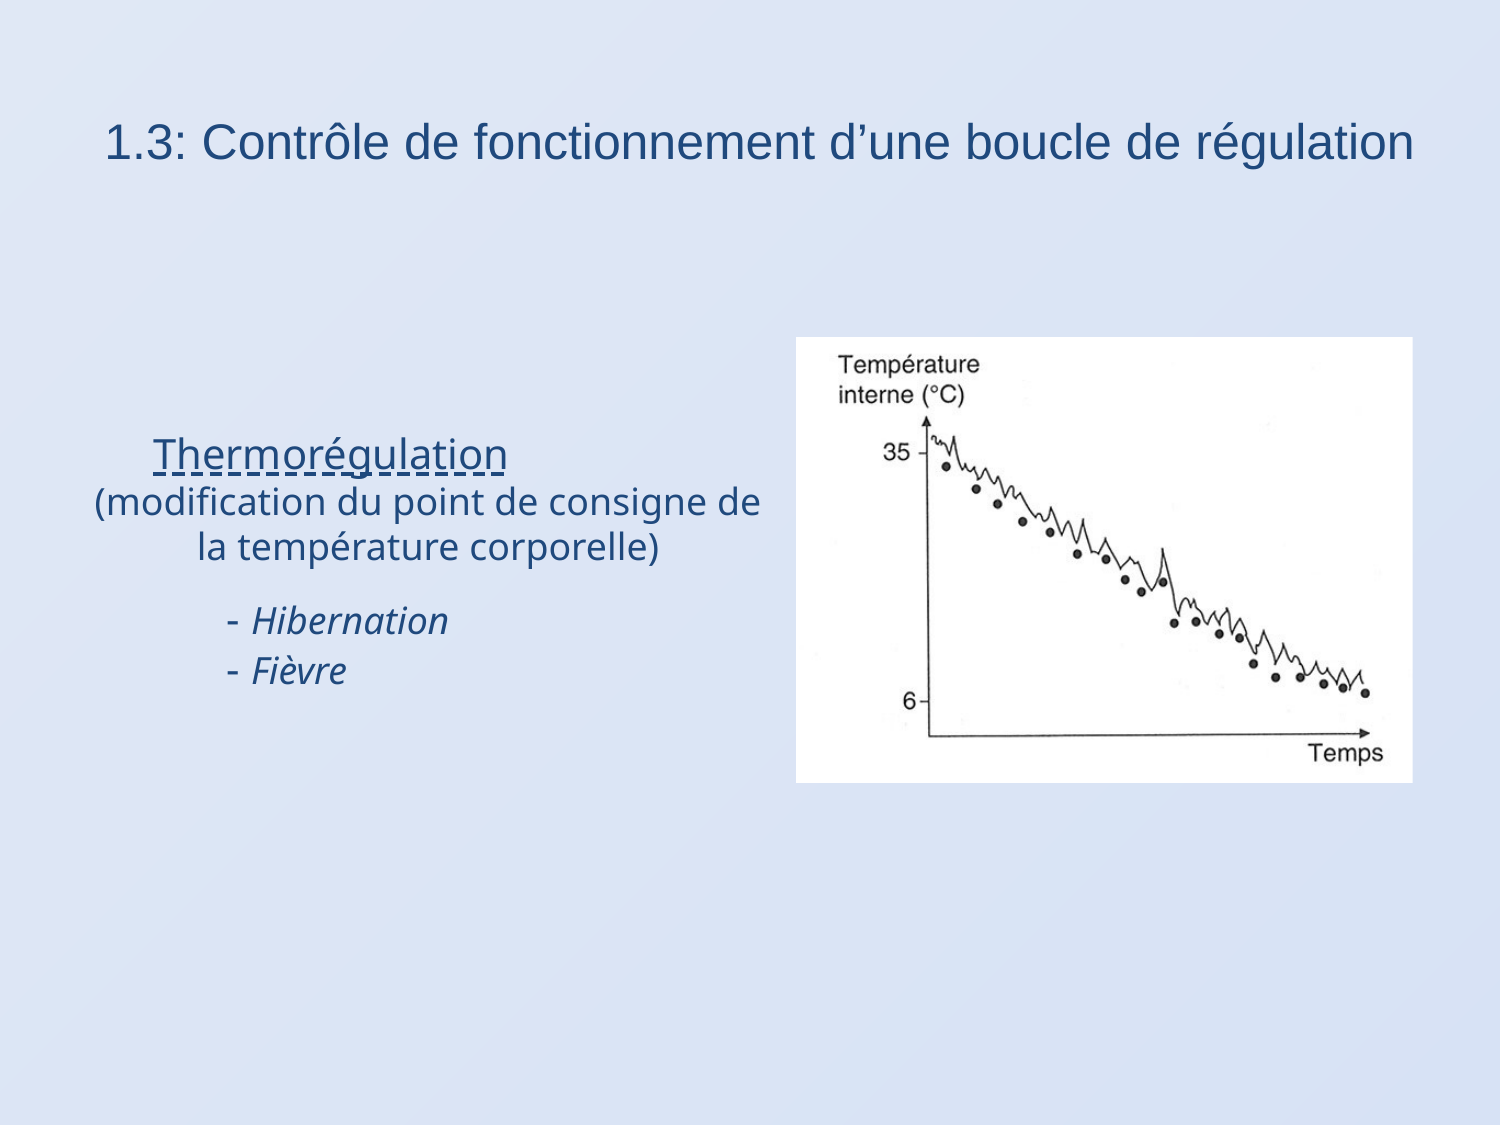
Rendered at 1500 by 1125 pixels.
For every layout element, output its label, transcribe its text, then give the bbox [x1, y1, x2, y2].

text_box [76, 255, 1449, 783]
text_box 1.3: Contrôle de fonctionnement d’une boucle de régulation [89, 101, 1431, 177]
